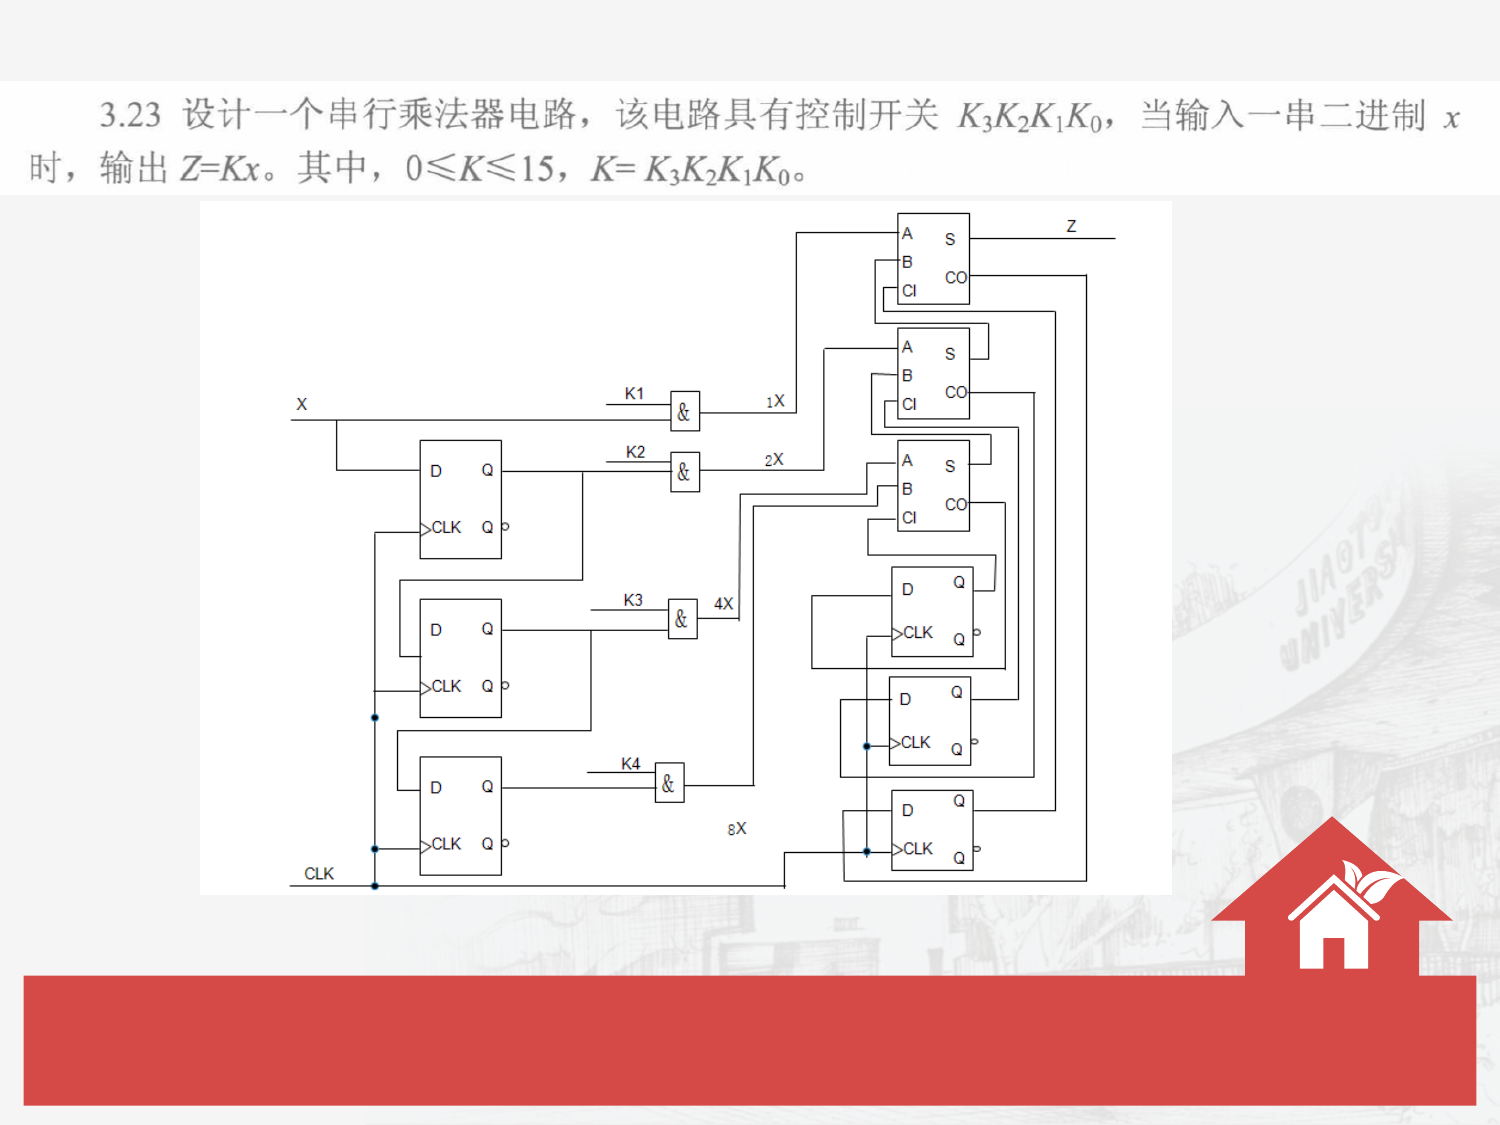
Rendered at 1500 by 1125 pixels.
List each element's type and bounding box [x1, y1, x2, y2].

text_box [23, 816, 1477, 1106]
picture [0, 81, 1500, 195]
picture [200, 201, 1172, 895]
